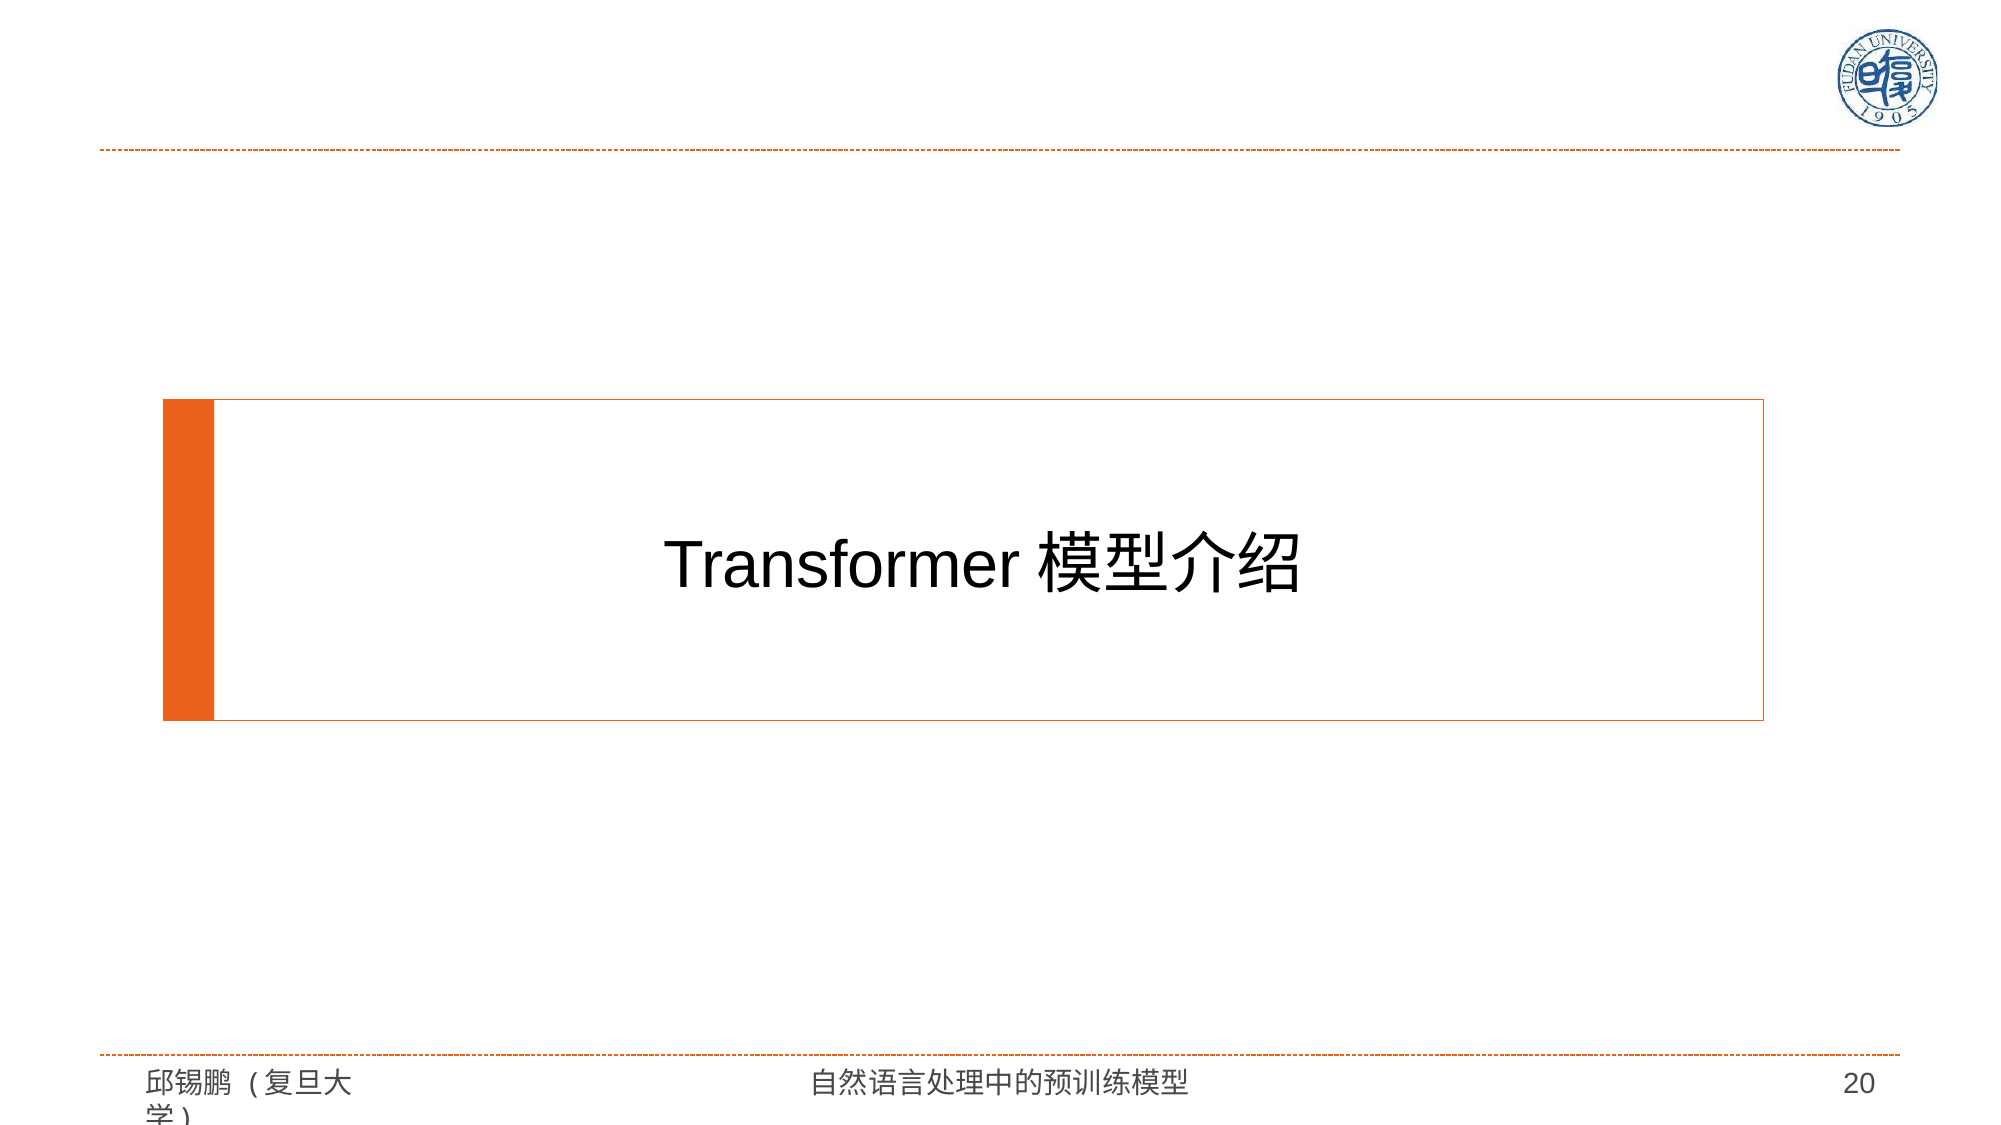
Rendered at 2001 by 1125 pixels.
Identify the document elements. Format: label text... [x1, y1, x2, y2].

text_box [163, 399, 1765, 722]
slide_number 邱锡鹏 (复旦大学) [143, 1060, 380, 1125]
footer 自然语言处理中的预训练模型 [807, 1060, 1192, 1125]
slide_number 20 [1836, 1065, 1882, 1125]
picture [1837, 29, 1938, 127]
